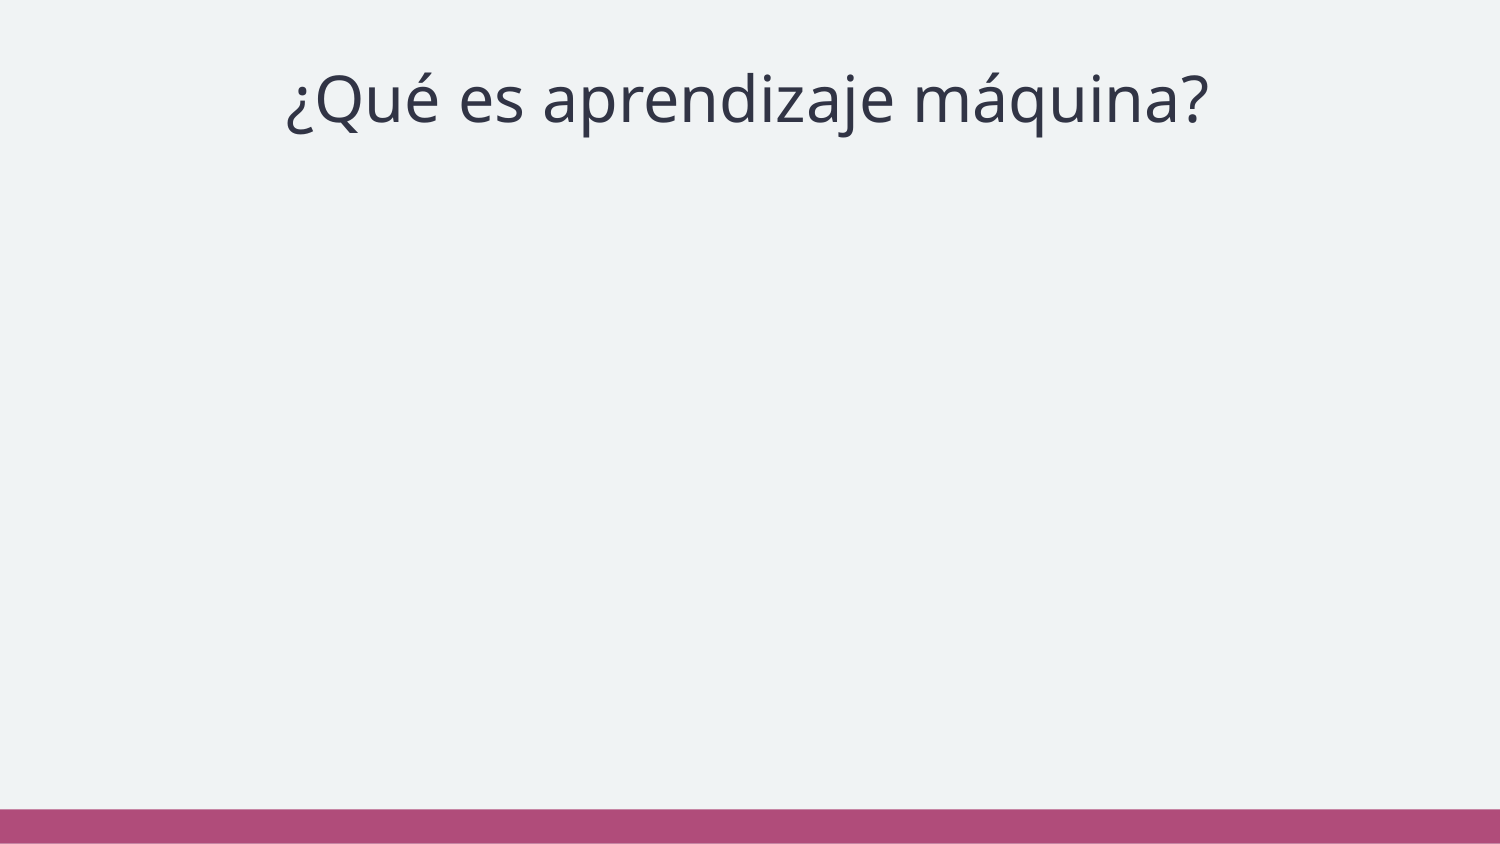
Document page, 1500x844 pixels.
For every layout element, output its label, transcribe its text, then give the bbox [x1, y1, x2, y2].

title ¿Qué es aprendizaje máquina? [116, 42, 1380, 168]
